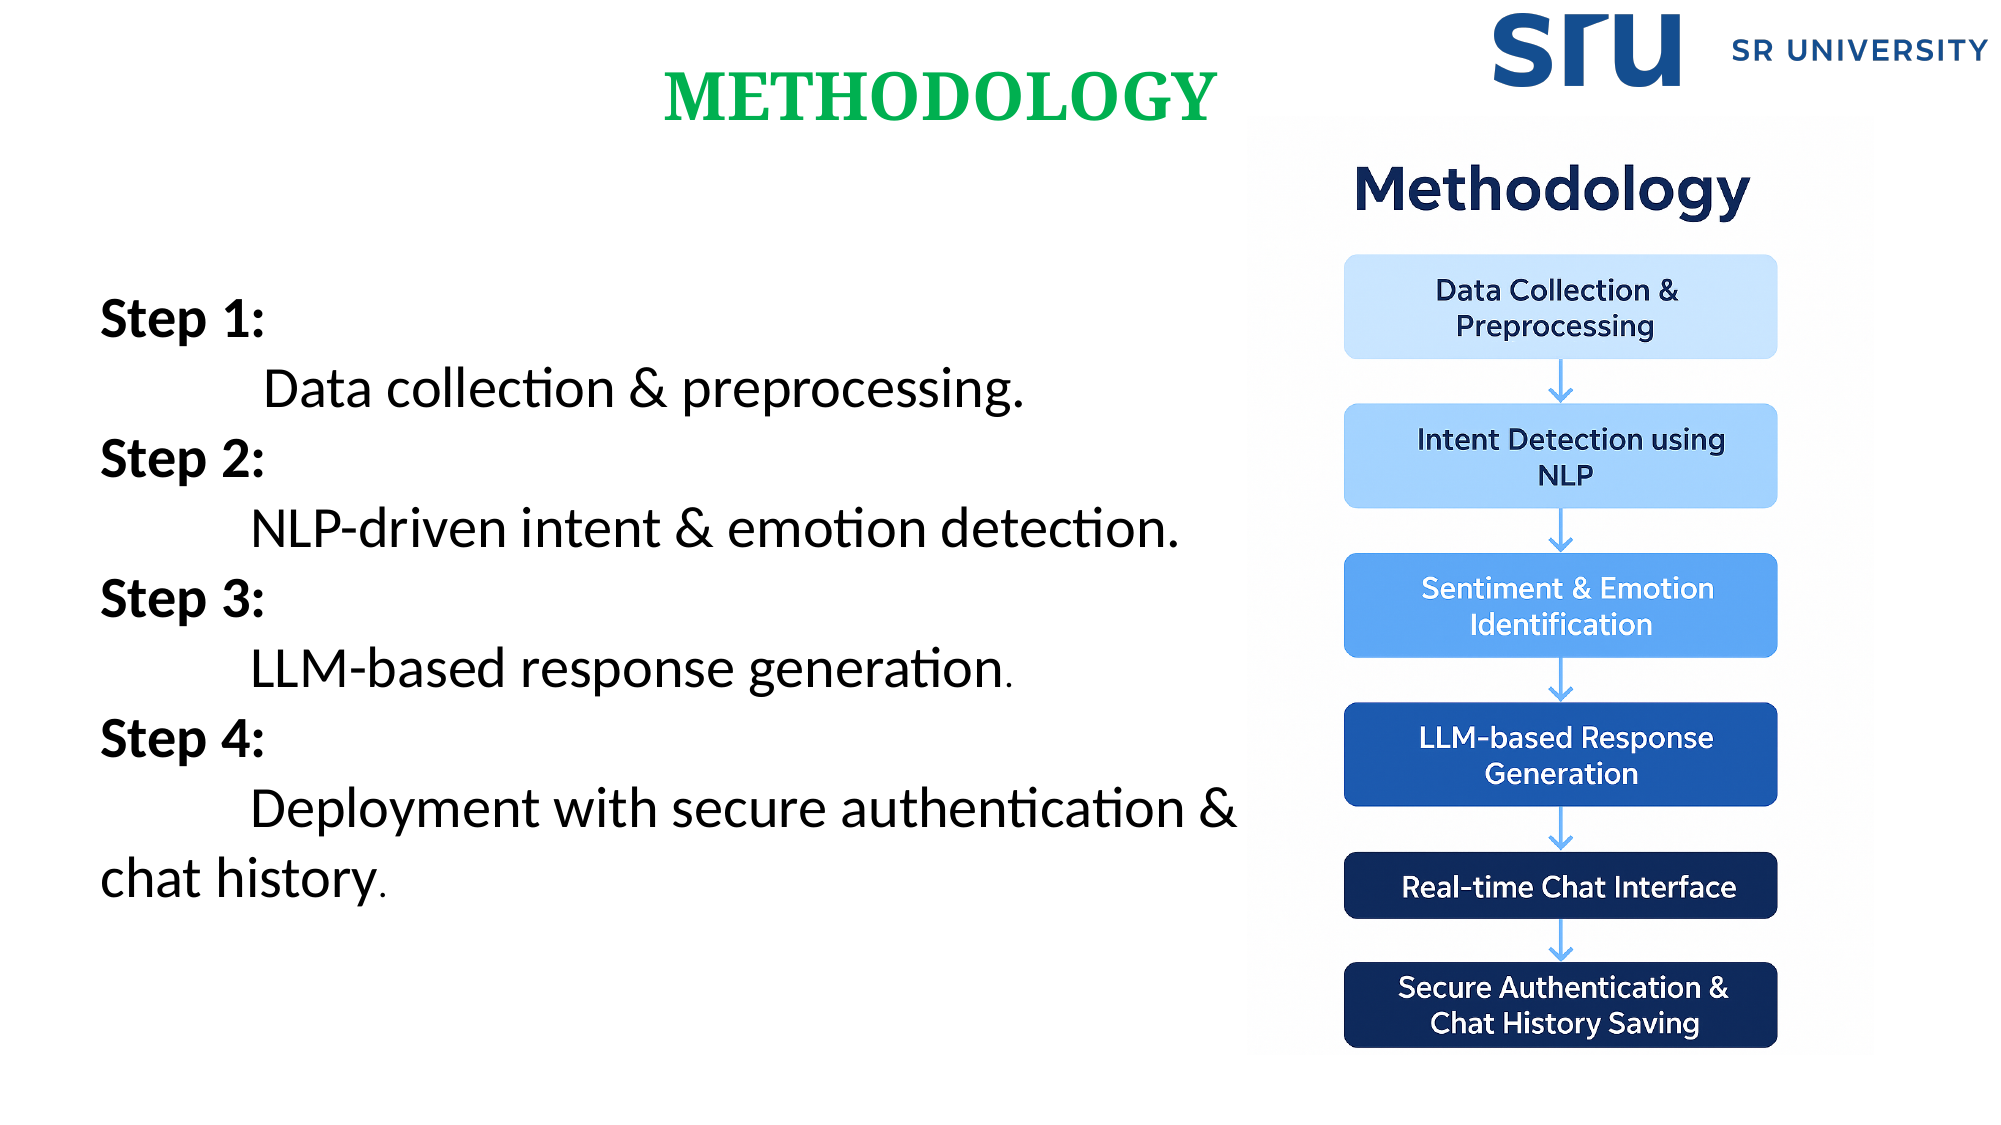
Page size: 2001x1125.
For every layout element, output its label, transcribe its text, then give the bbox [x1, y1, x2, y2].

text_box METHODOLOGY [50, 45, 1814, 141]
text_box Step 1: Data collection & preprocessing. Step 2: NLP-driven intent & emotion detection. Step 3: LLM-based response generation. Step 4: Deployment with secure authentication & chat history. [85, 271, 1247, 962]
picture [1494, 13, 1988, 87]
picture [1247, 116, 1874, 1055]
